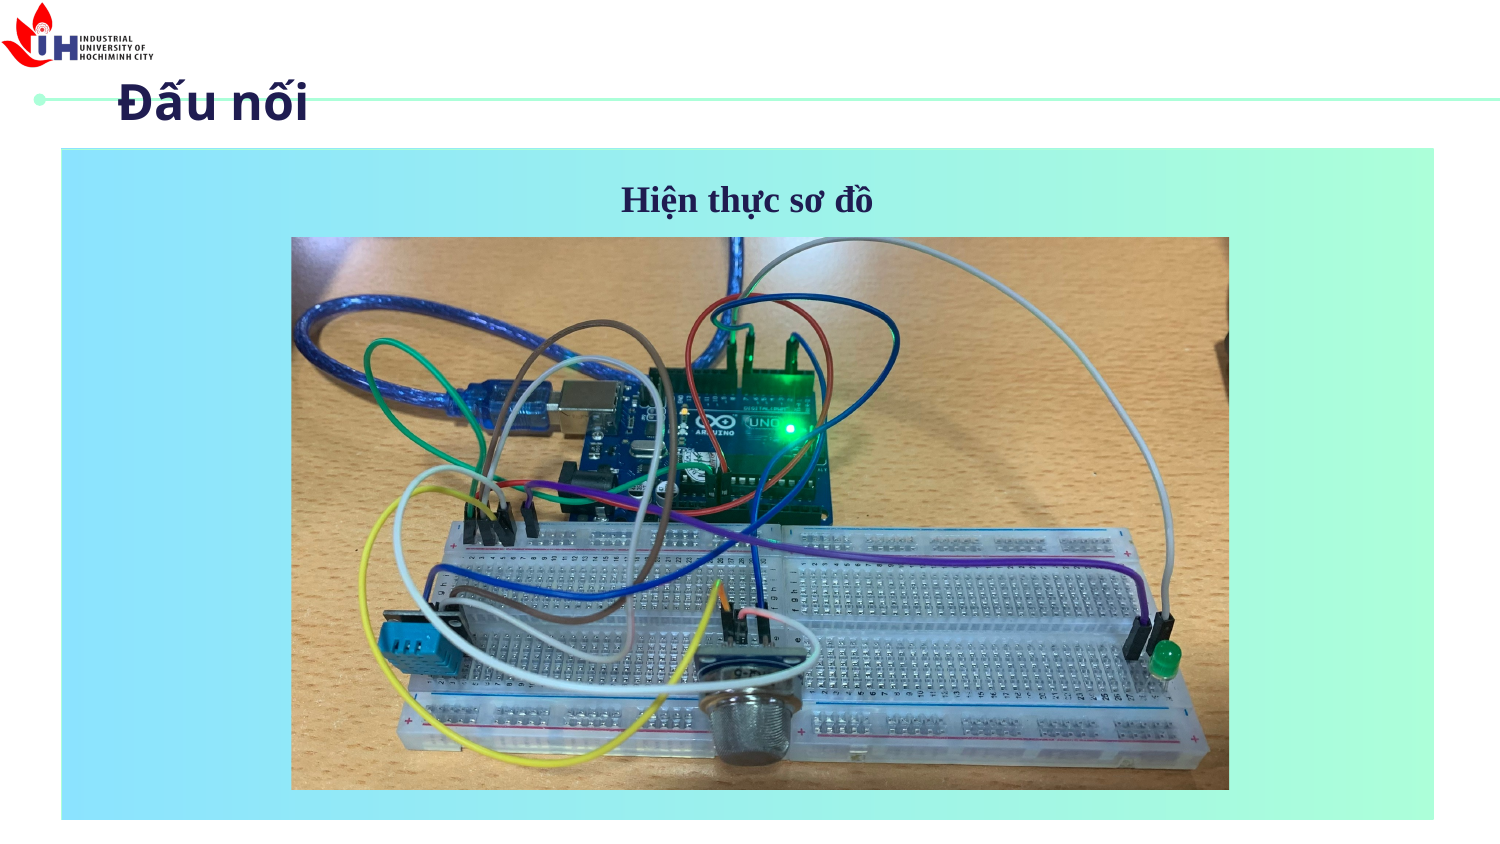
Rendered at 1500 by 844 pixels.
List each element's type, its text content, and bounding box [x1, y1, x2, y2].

title Hiện thực sơ đồ [61, 147, 1434, 236]
picture [0, 0, 157, 69]
title Đấu nối [102, 55, 1101, 144]
picture [291, 235, 1230, 790]
text_box [61, 236, 1434, 820]
